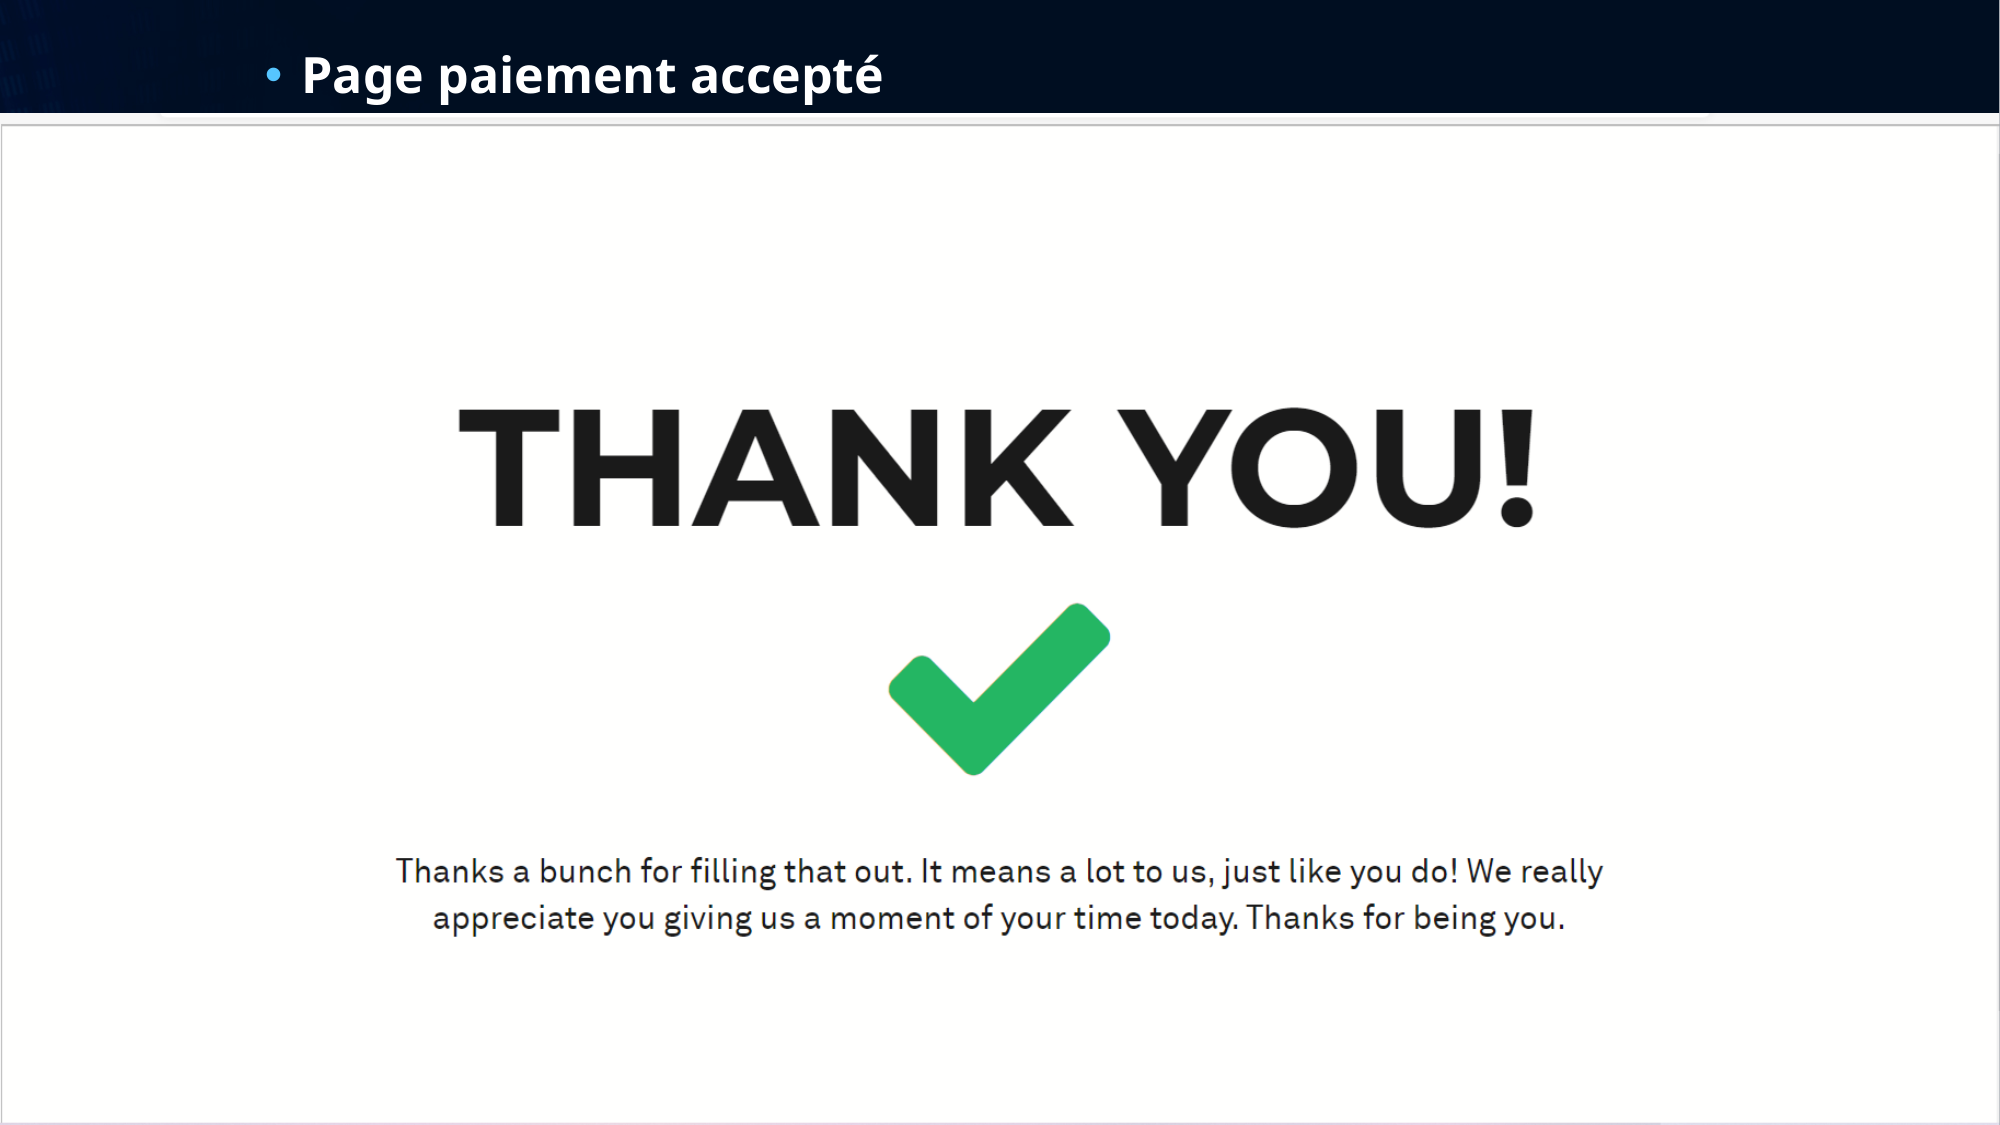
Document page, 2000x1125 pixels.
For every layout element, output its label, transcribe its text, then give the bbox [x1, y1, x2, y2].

list Page paiement accepté [249, 42, 1749, 113]
picture [0, 0, 2000, 1125]
